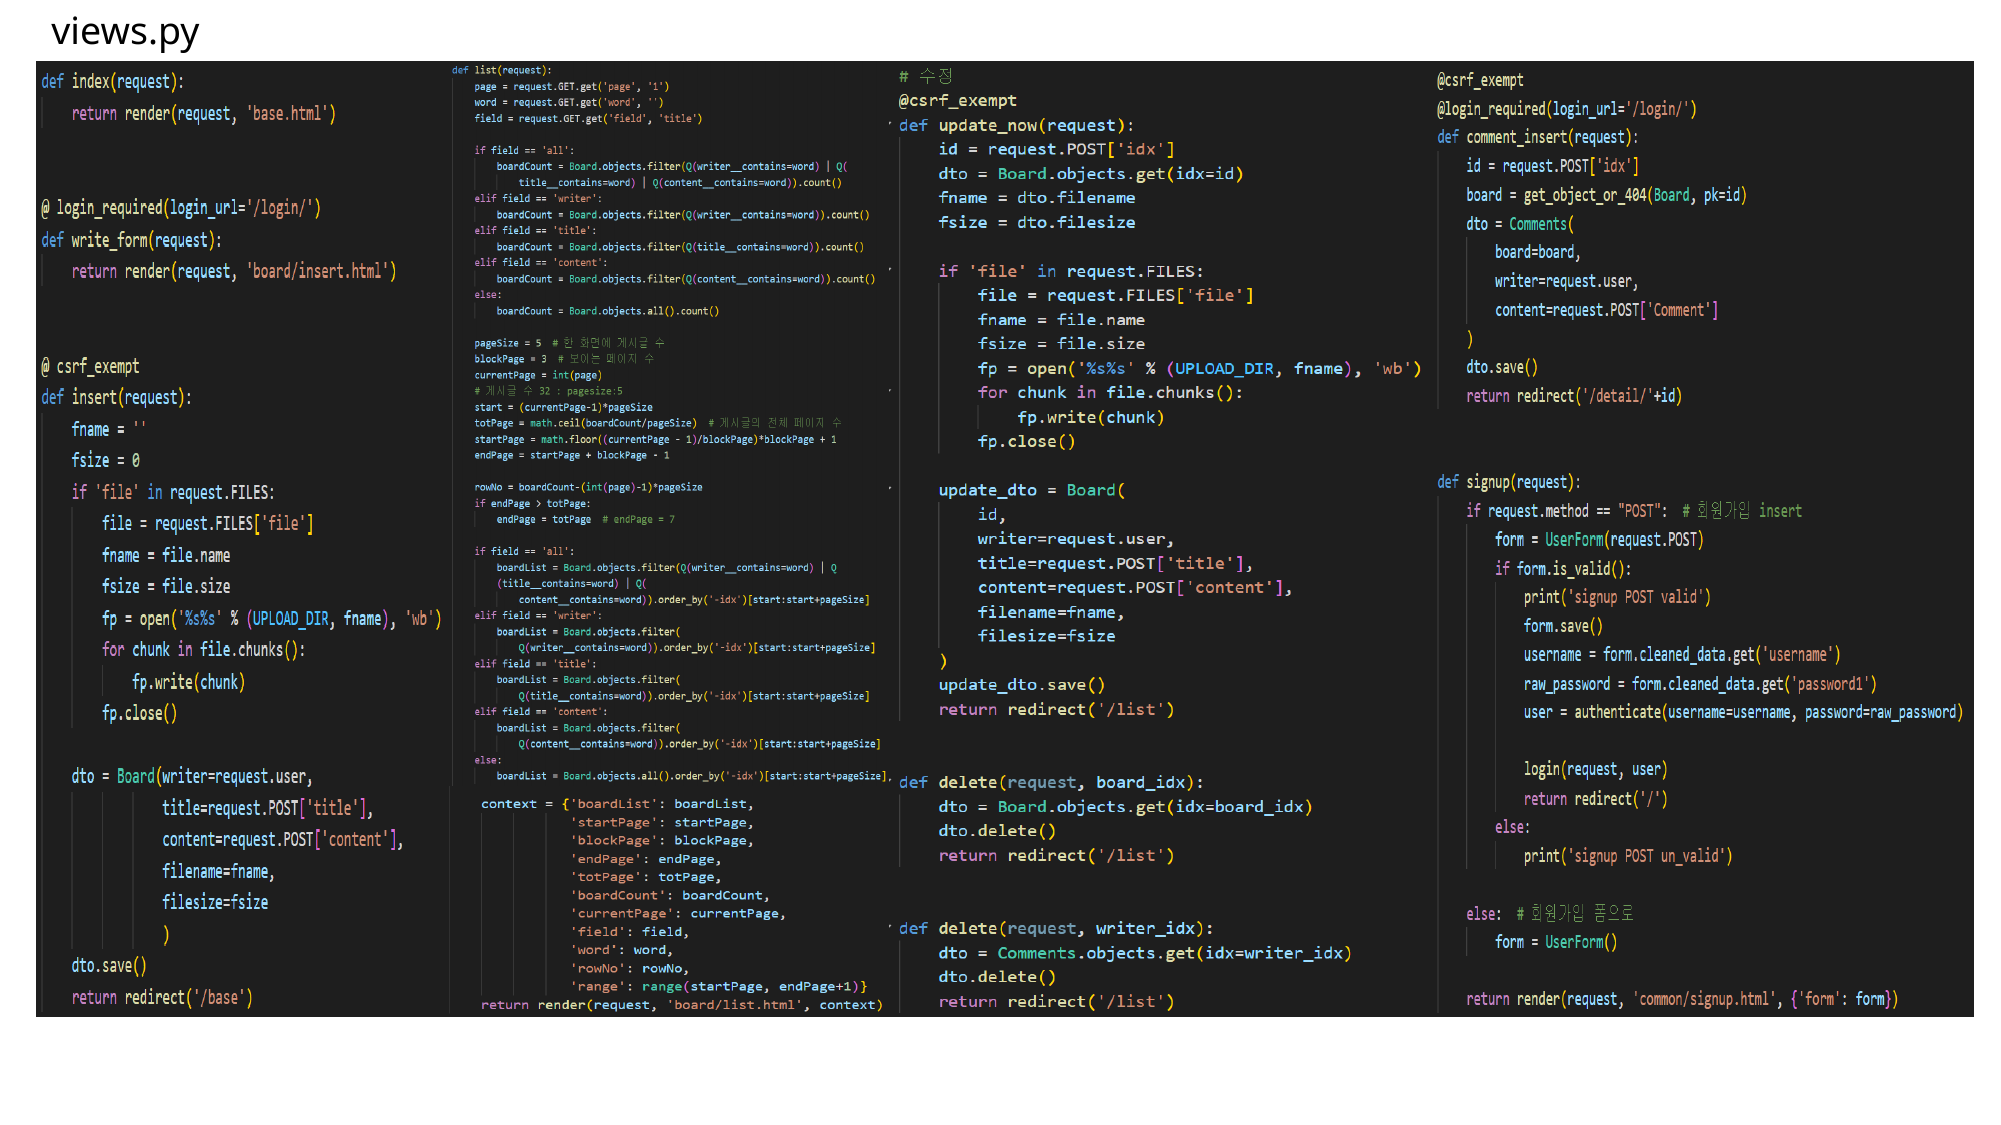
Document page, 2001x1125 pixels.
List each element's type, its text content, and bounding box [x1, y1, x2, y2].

picture [36, 61, 1974, 1017]
text_box views.py [36, 0, 670, 60]
